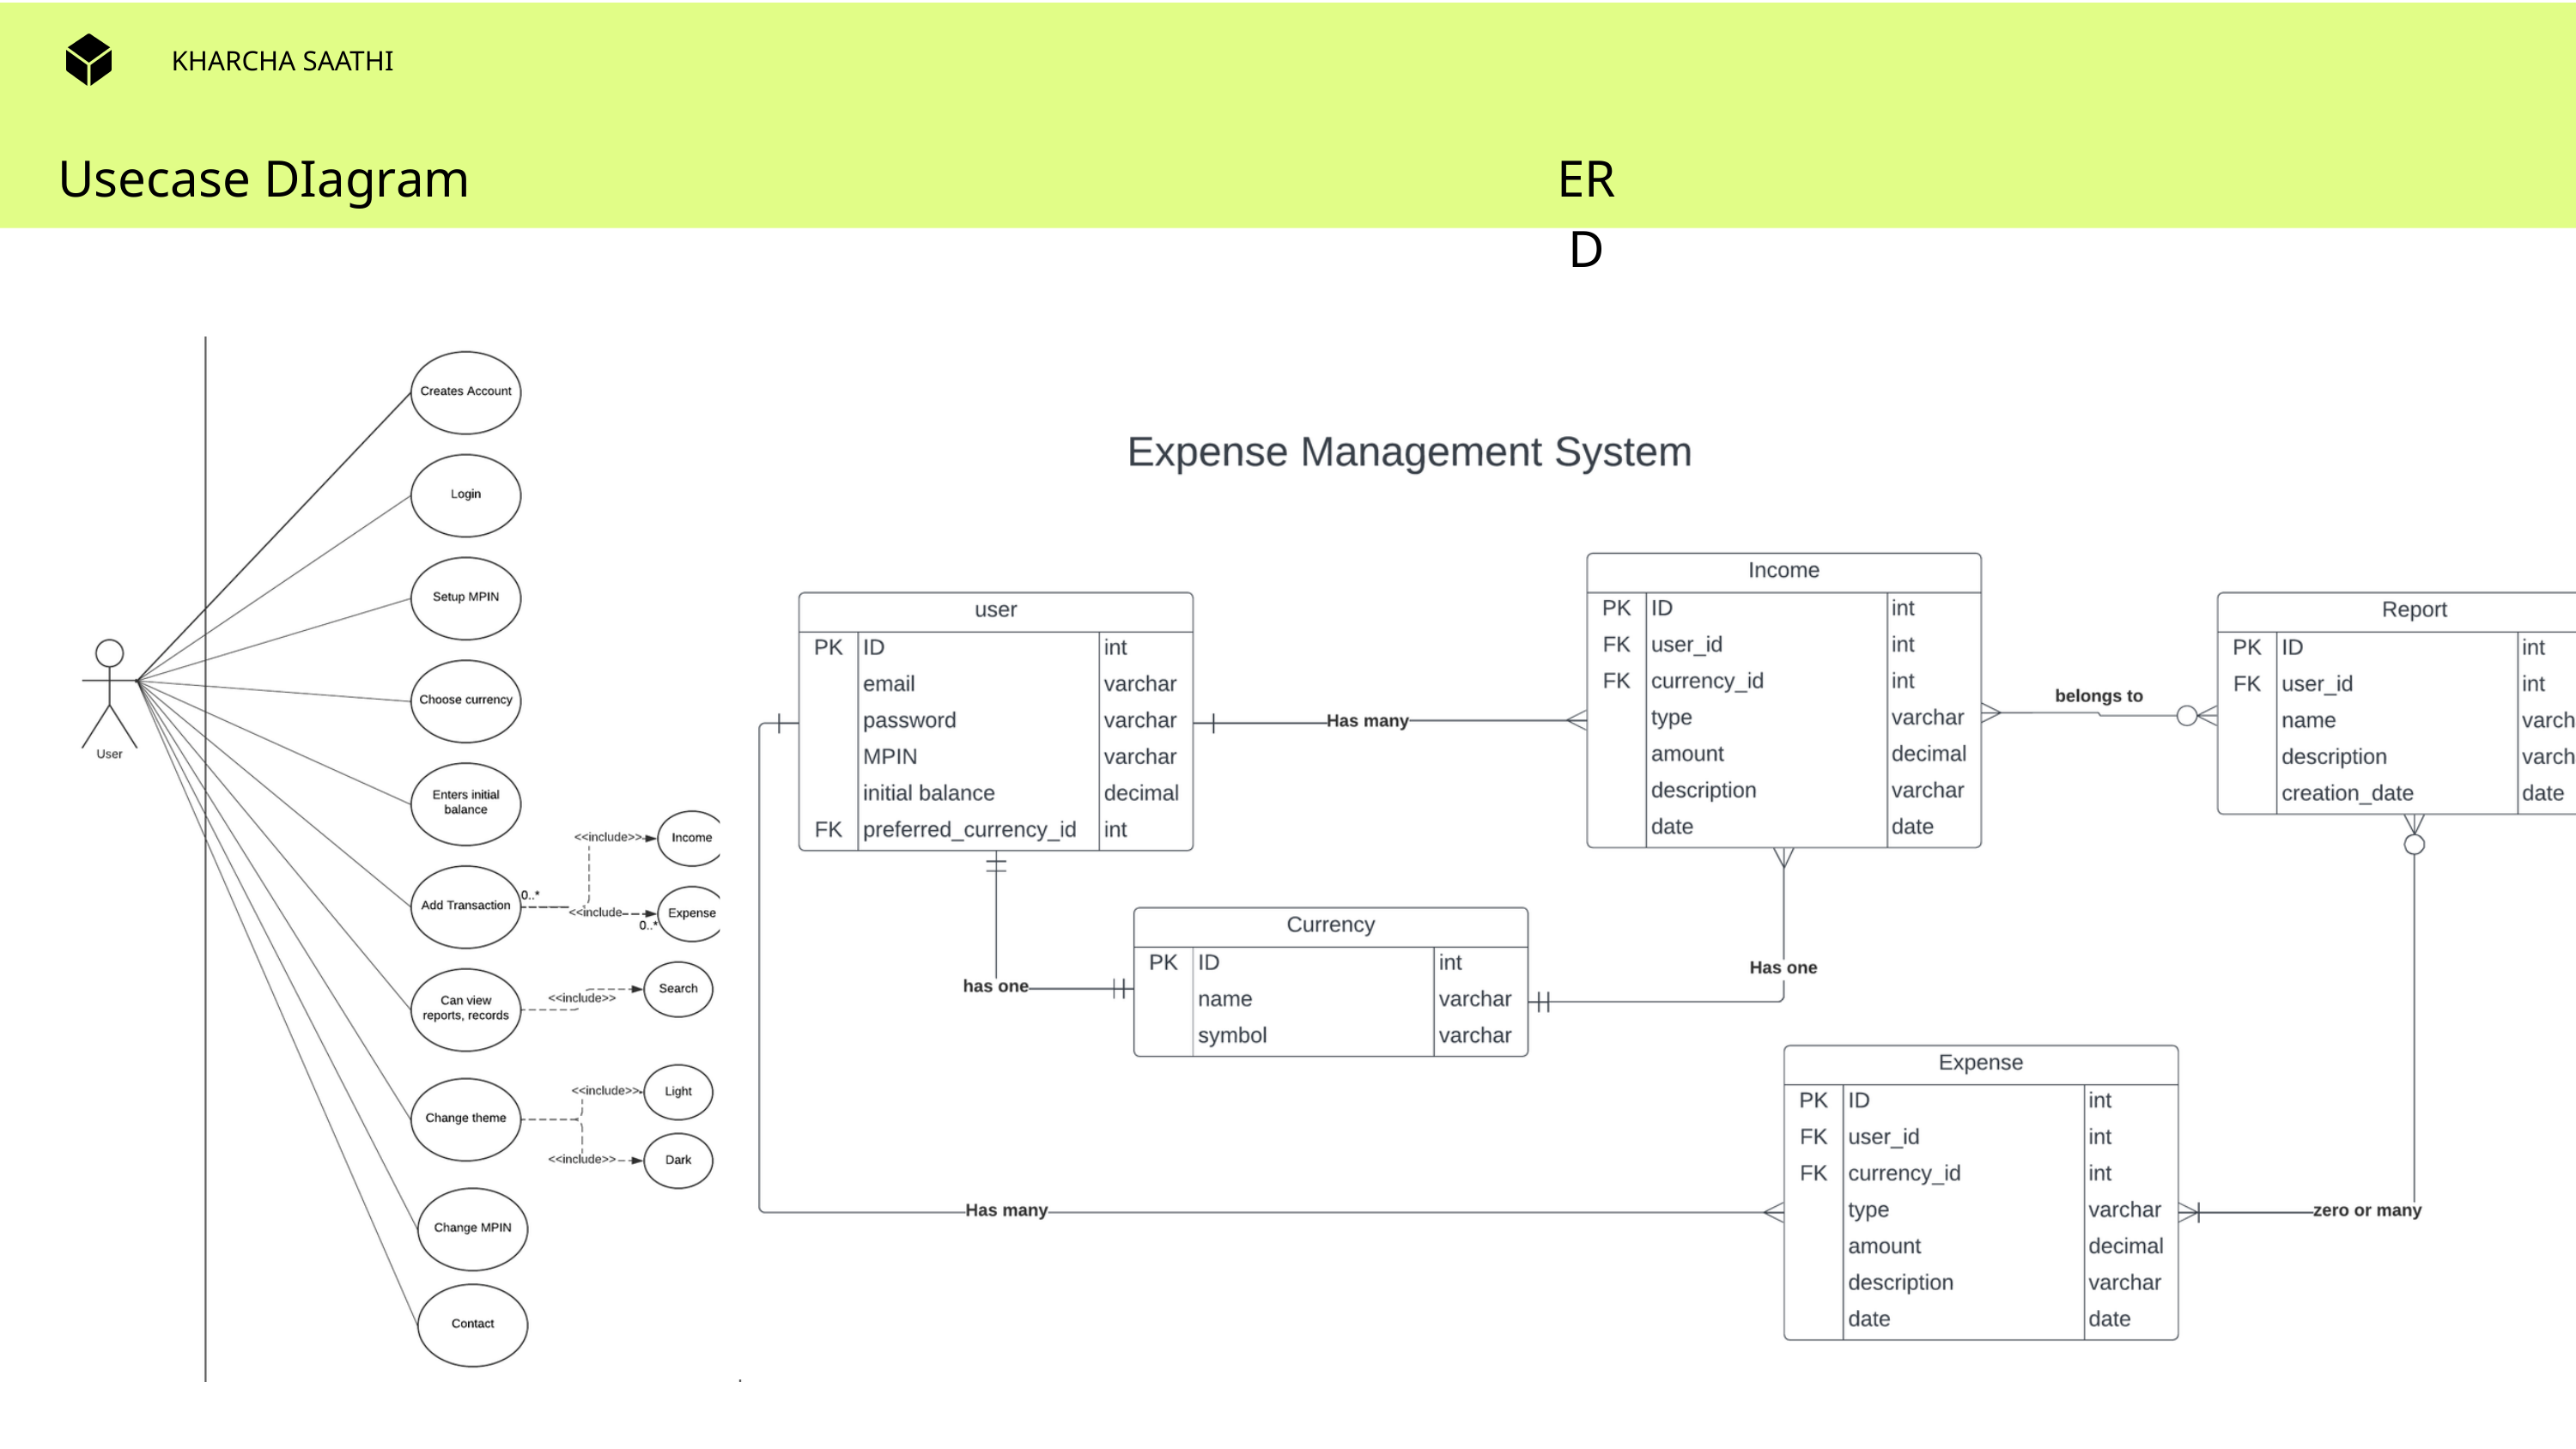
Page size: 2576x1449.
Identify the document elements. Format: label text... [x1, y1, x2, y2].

picture [0, 336, 2576, 1383]
picture [66, 33, 112, 86]
text_box [0, 3, 2576, 228]
text_box KHARCHA SAATHI [144, 38, 421, 76]
text_box Usecase DIagram [54, 136, 474, 208]
text_box ERD [1540, 136, 1633, 277]
